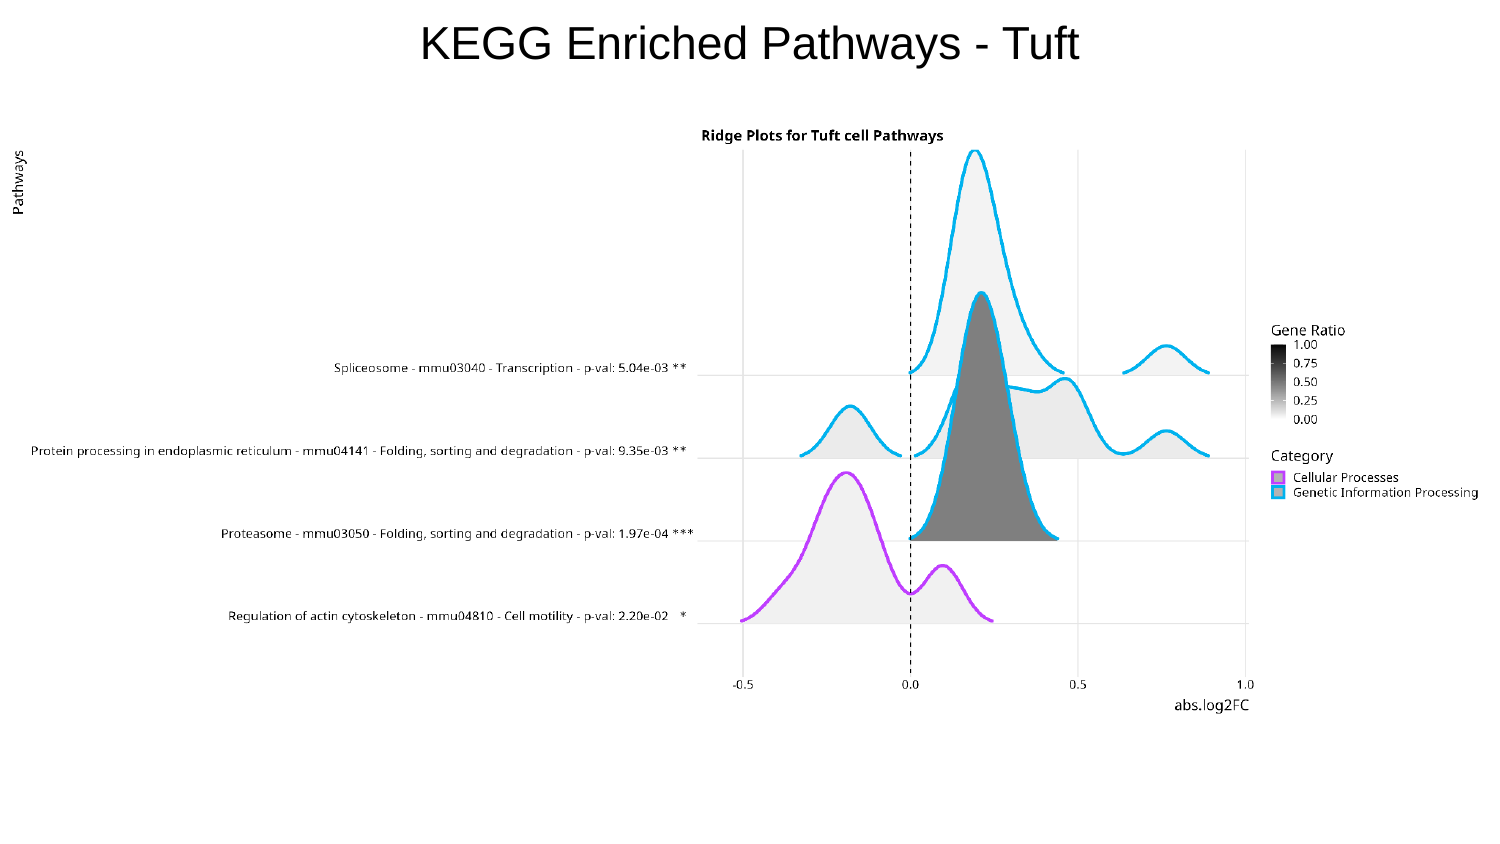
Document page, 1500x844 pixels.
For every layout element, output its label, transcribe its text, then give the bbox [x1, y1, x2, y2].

picture [0, 121, 1500, 722]
title KEGG Enriched Pathways - Tuft [51, 0, 1449, 92]
